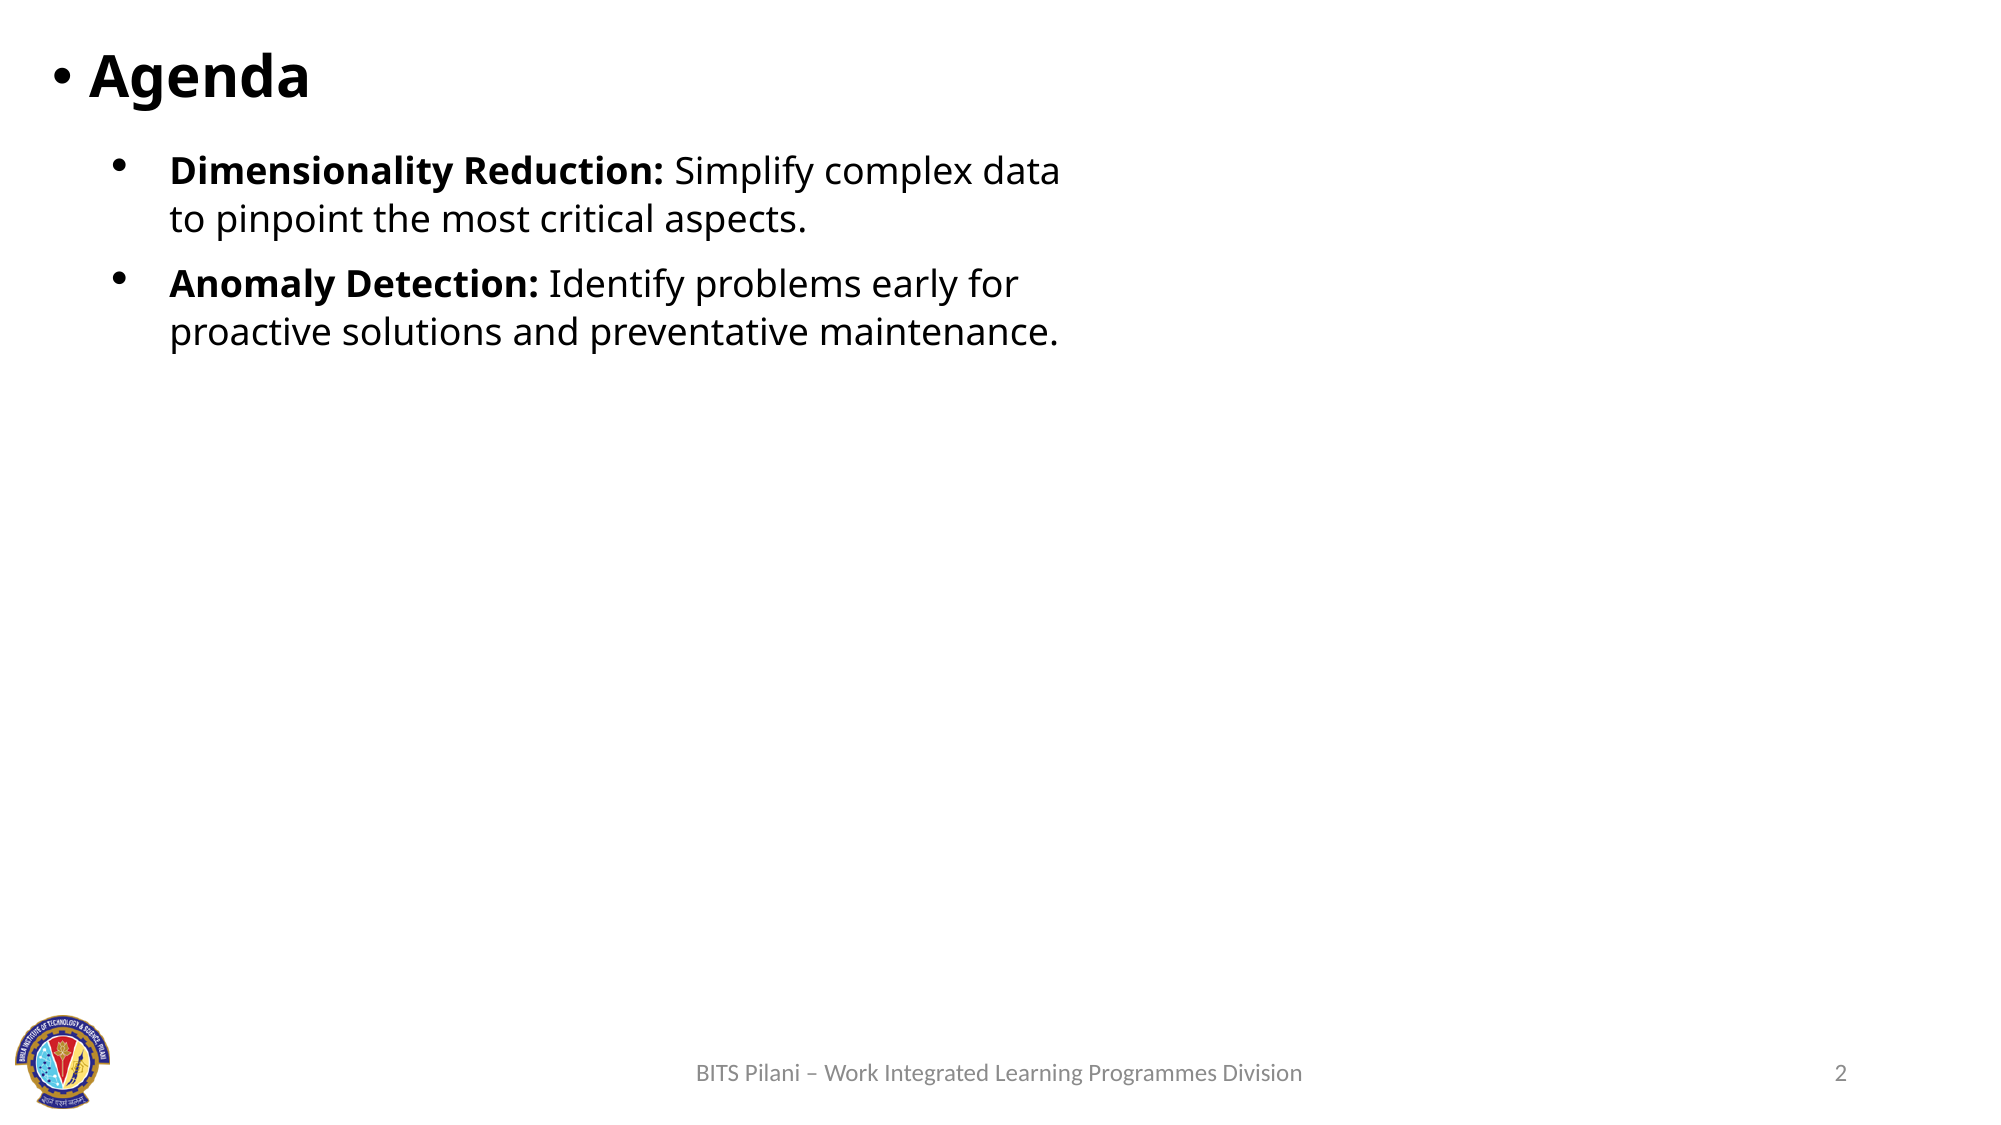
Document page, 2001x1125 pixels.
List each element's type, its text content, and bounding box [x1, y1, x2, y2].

text_box Agenda [37, 39, 1952, 137]
picture [15, 1015, 110, 1109]
text_box Dimensionality Reduction: Simplify complex data to pinpoint the most critical aspects. Anomaly Detection: Identify problems early for proactive solutions and preventative maintenance. [98, 136, 1099, 361]
